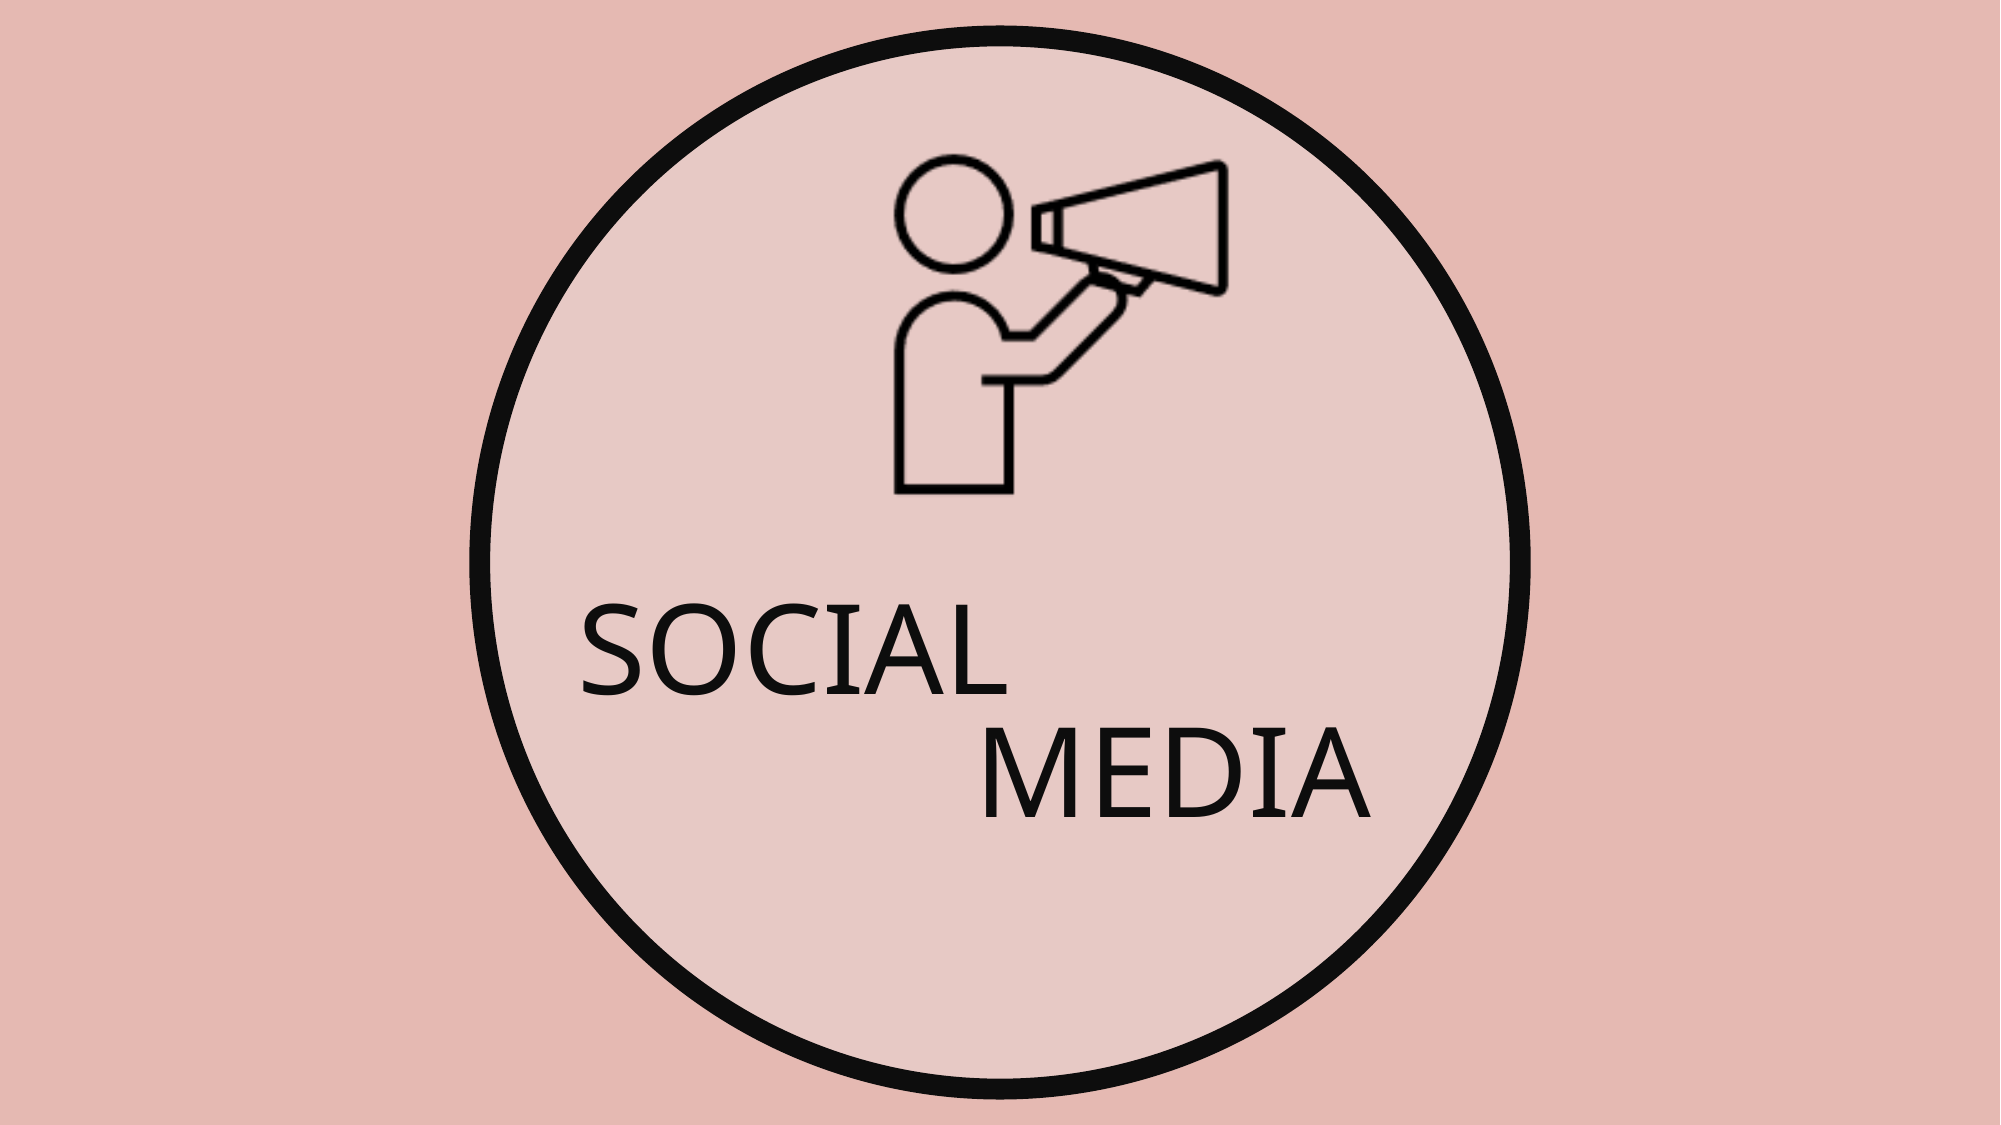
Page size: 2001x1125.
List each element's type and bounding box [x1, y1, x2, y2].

text_box [562, 562, 1502, 852]
text_box [1299, 130, 1522, 705]
text_box [478, 34, 1222, 849]
picture [820, 85, 1299, 562]
text_box [564, 852, 1436, 1091]
